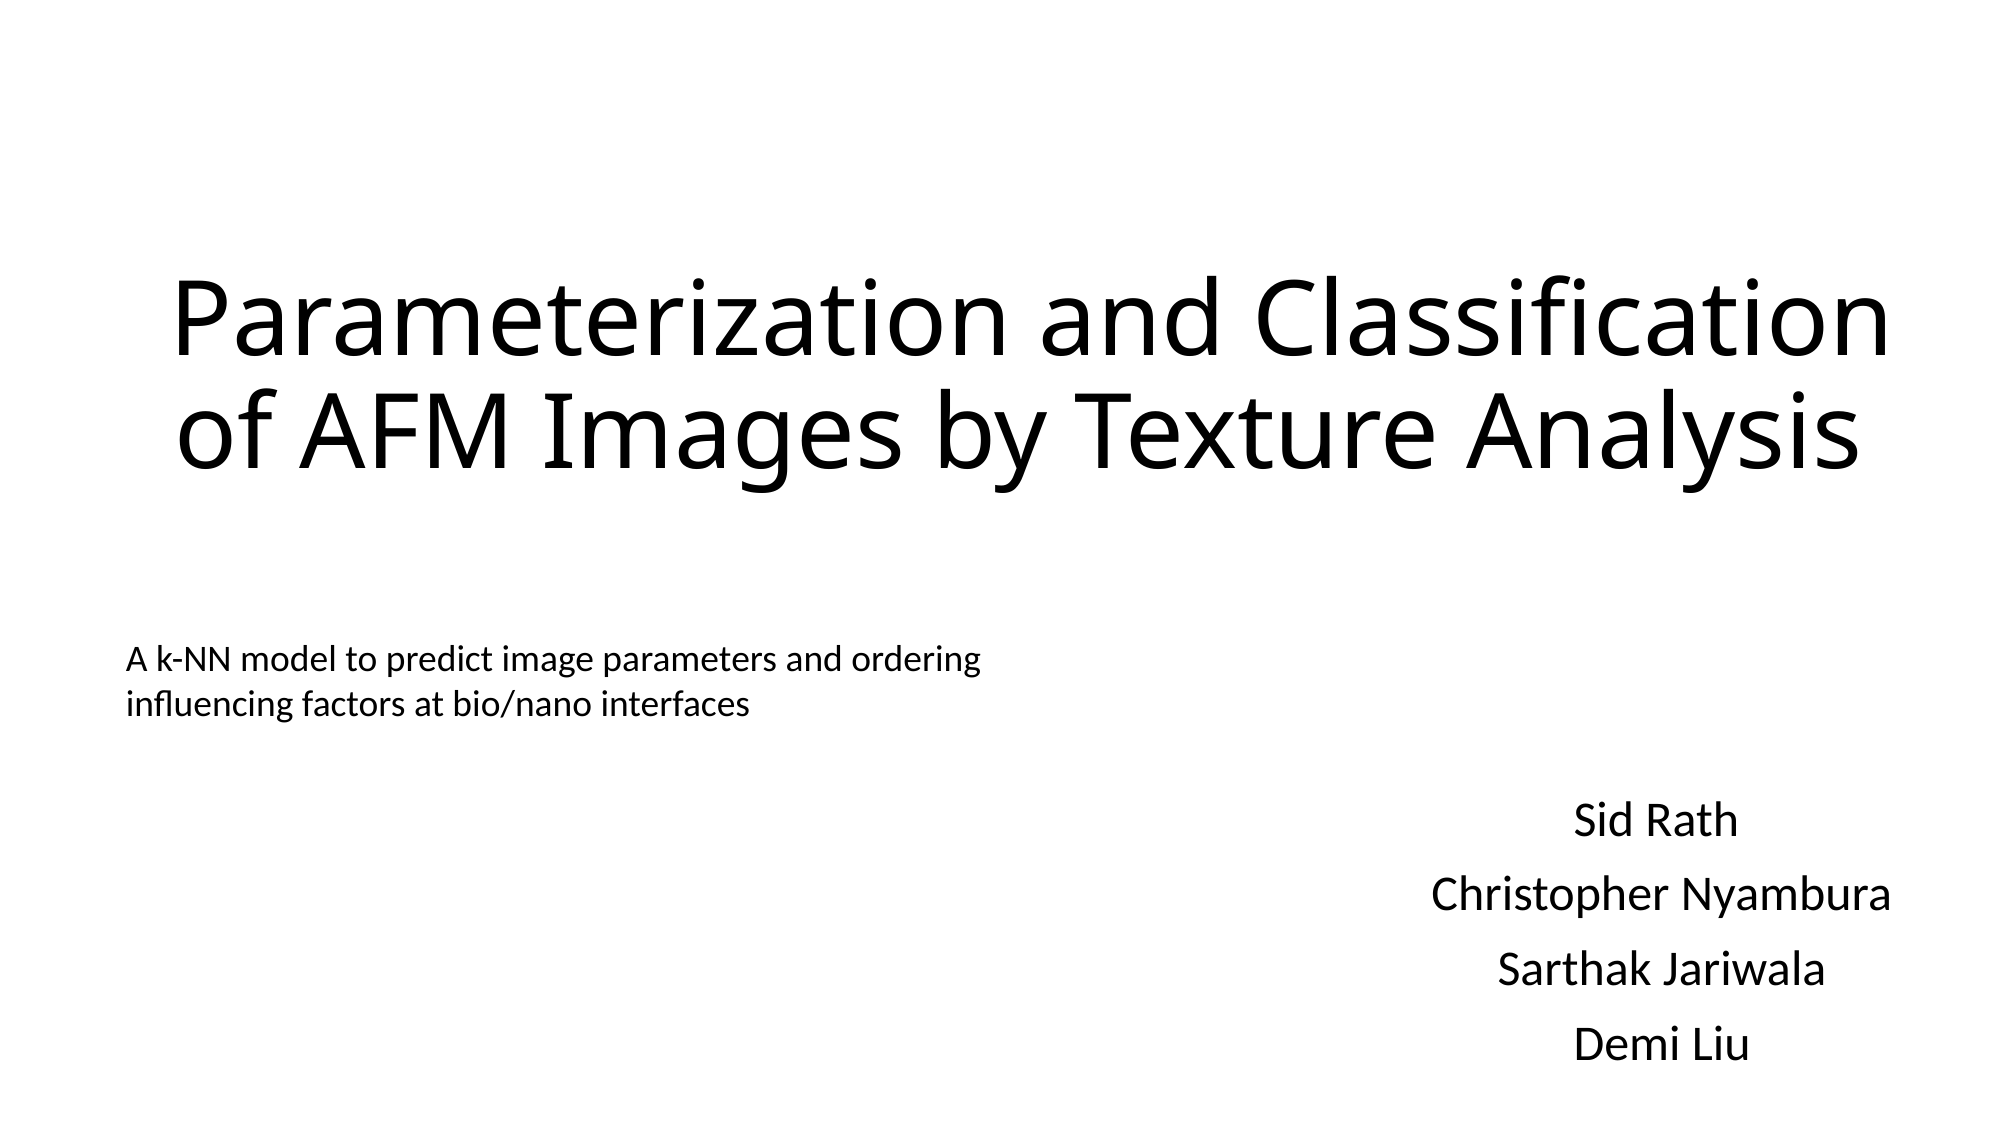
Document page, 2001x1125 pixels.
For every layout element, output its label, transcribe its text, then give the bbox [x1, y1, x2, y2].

subtitle Sid Rath Christopher Nyambura Sarthak Jariwala Demi Liu [1383, 785, 1941, 1080]
title Parameterization and Classification of AFM Images by Texture Analysis [124, 0, 1941, 499]
text_box A k-NN model to predict image parameters and ordering influencing factors at bio/nano interfaces [111, 626, 1079, 732]
